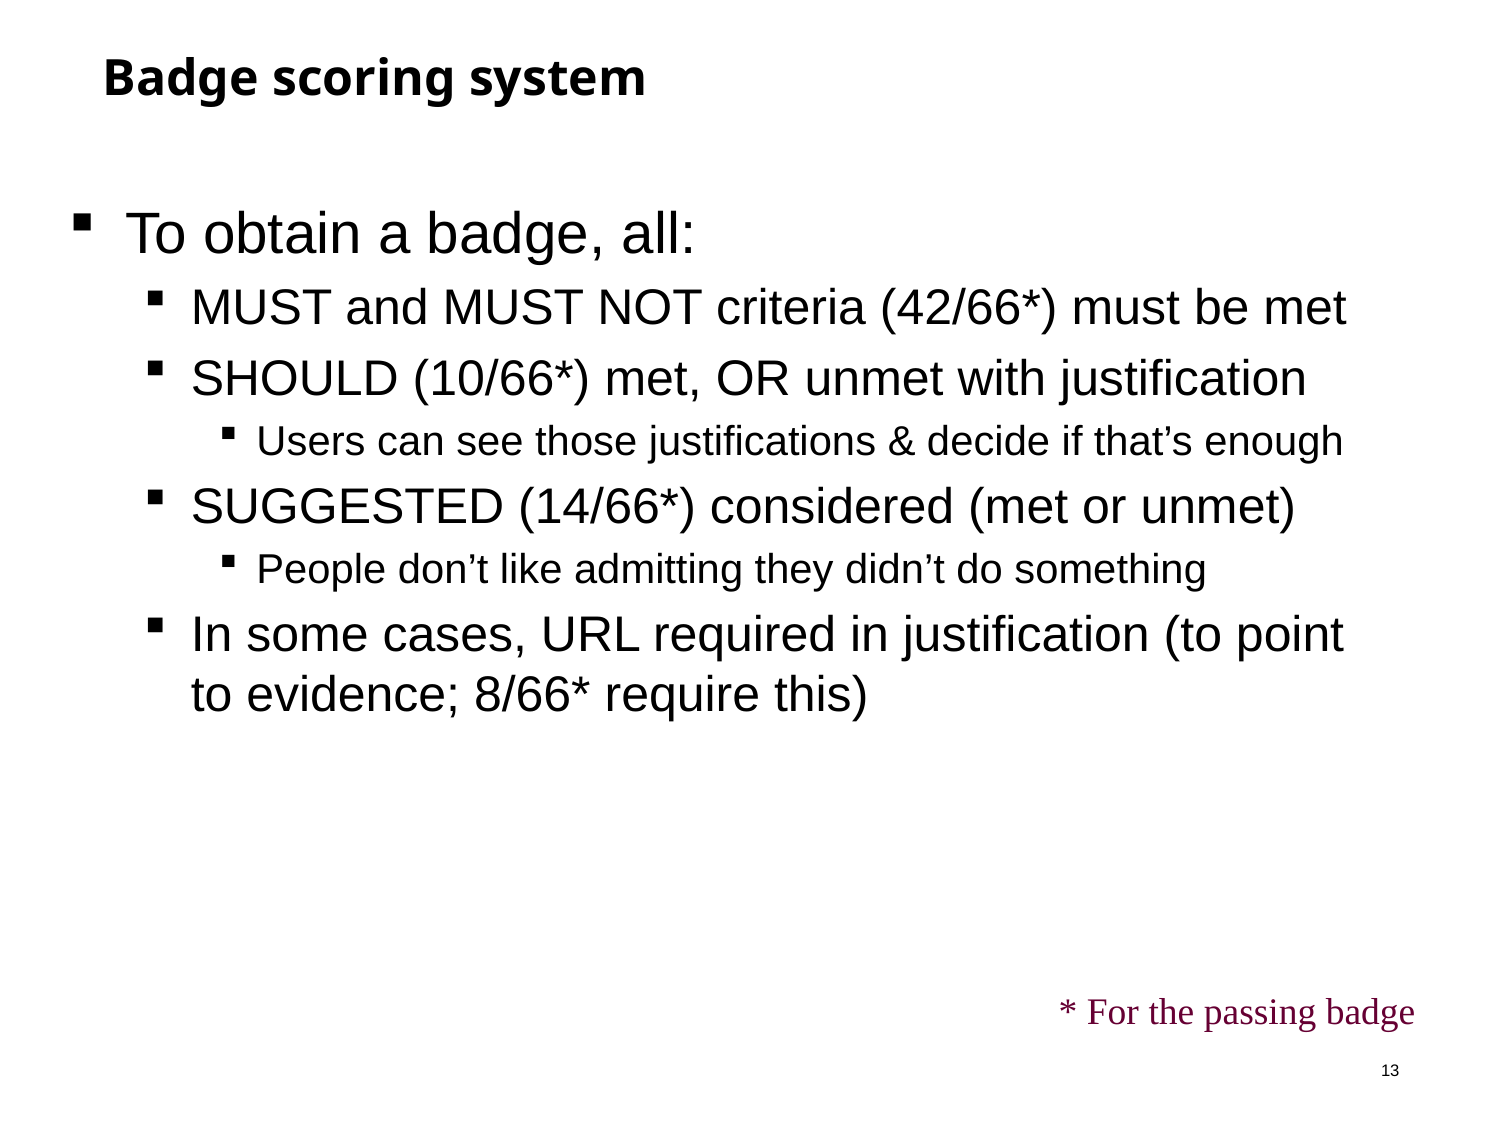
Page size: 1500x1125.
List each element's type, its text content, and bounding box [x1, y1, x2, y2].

slide_number 12 [1101, 1040, 1415, 1088]
title Badge scoring system [87, 37, 1376, 113]
list To obtain a badge, all: MUST and MUST NOT criteria (42/66*) must be met SHOULD (10/66*) met, OR unmet with justification Users can see those justifications & decide if that’s enough SUGGESTED (14/66*) considered (met or unmet) People don’t like admitting they didn’t do something In some cases, URL required in justification (to point to evidence; 8/66* require this) [53, 187, 1401, 1013]
text_box * For the passing badge [1043, 979, 1431, 1040]
